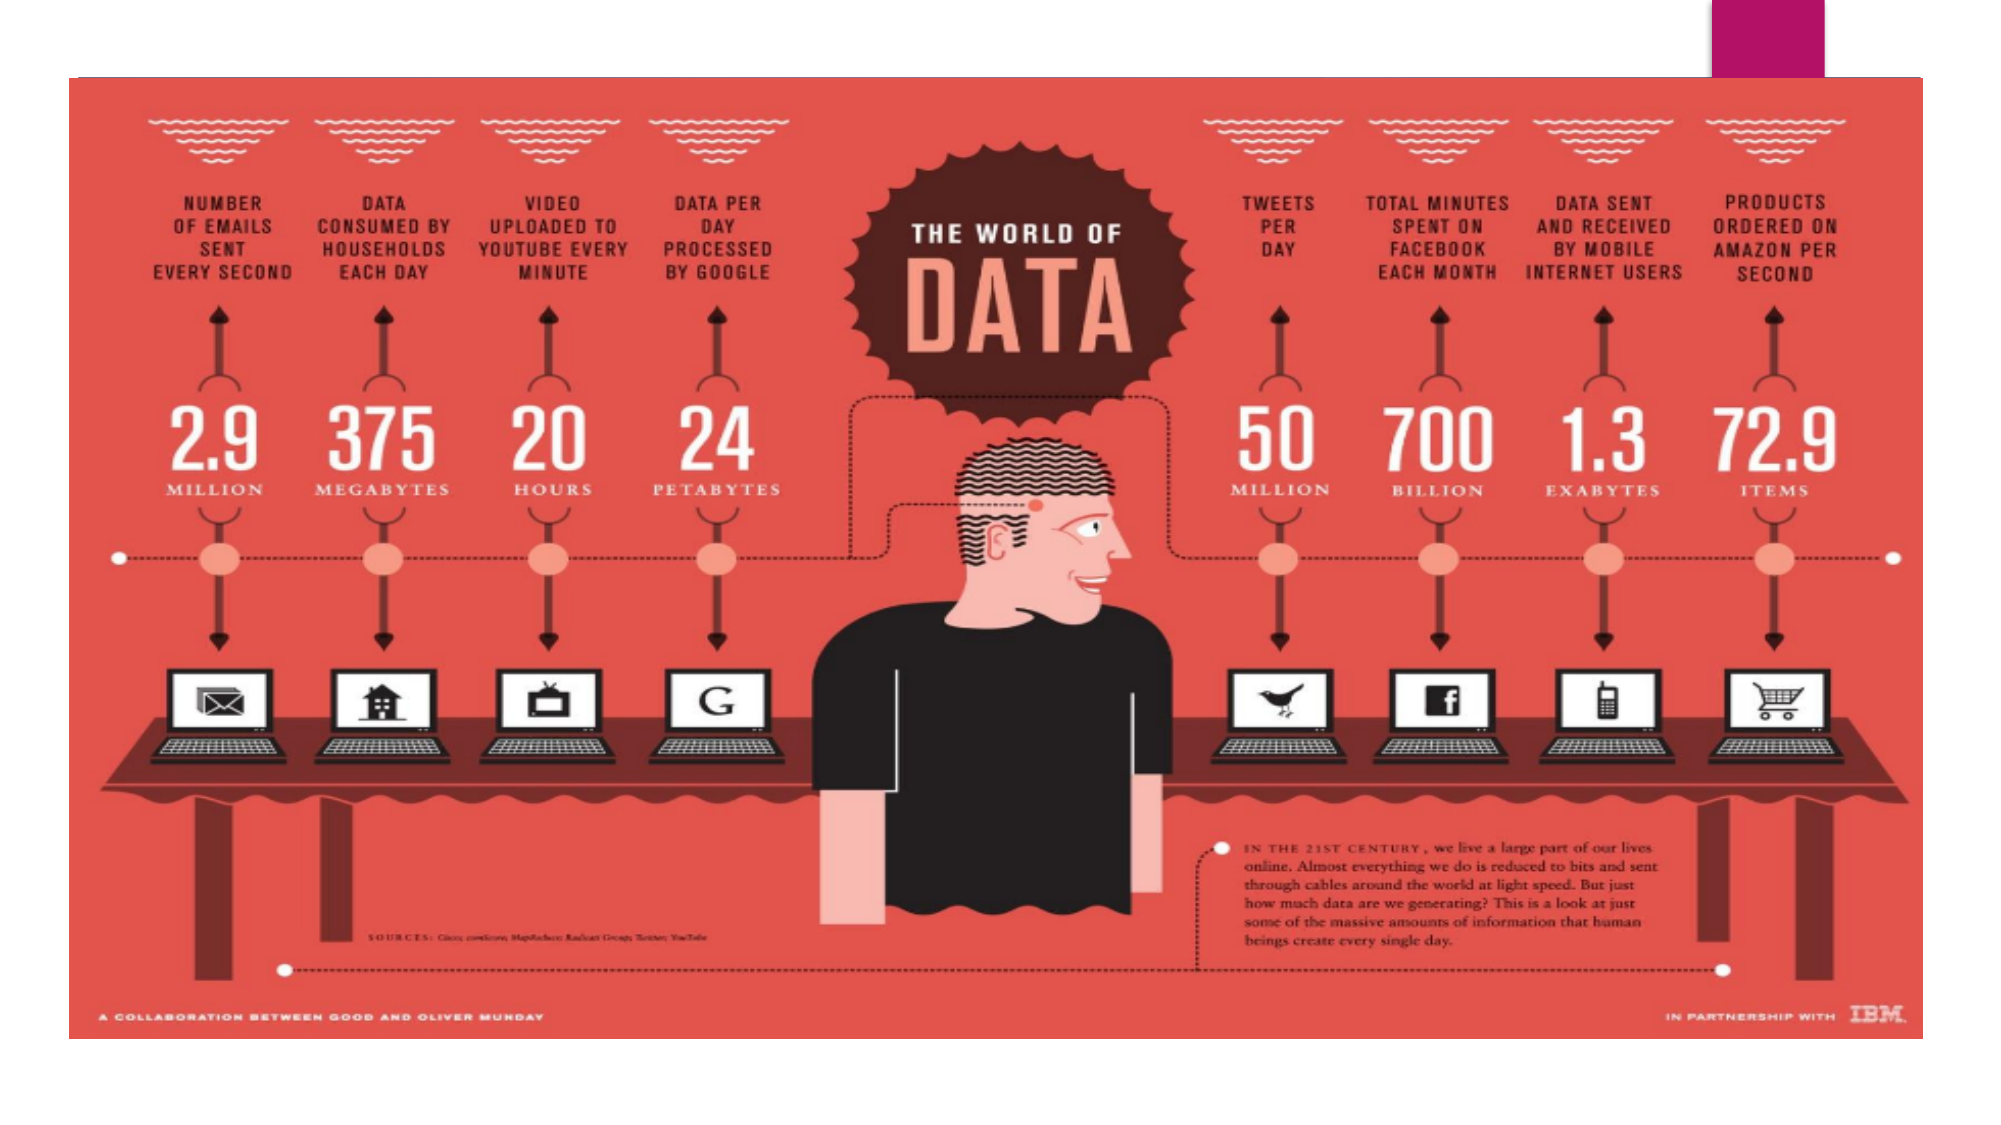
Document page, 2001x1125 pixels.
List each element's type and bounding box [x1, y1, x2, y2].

picture [69, 78, 1923, 1039]
